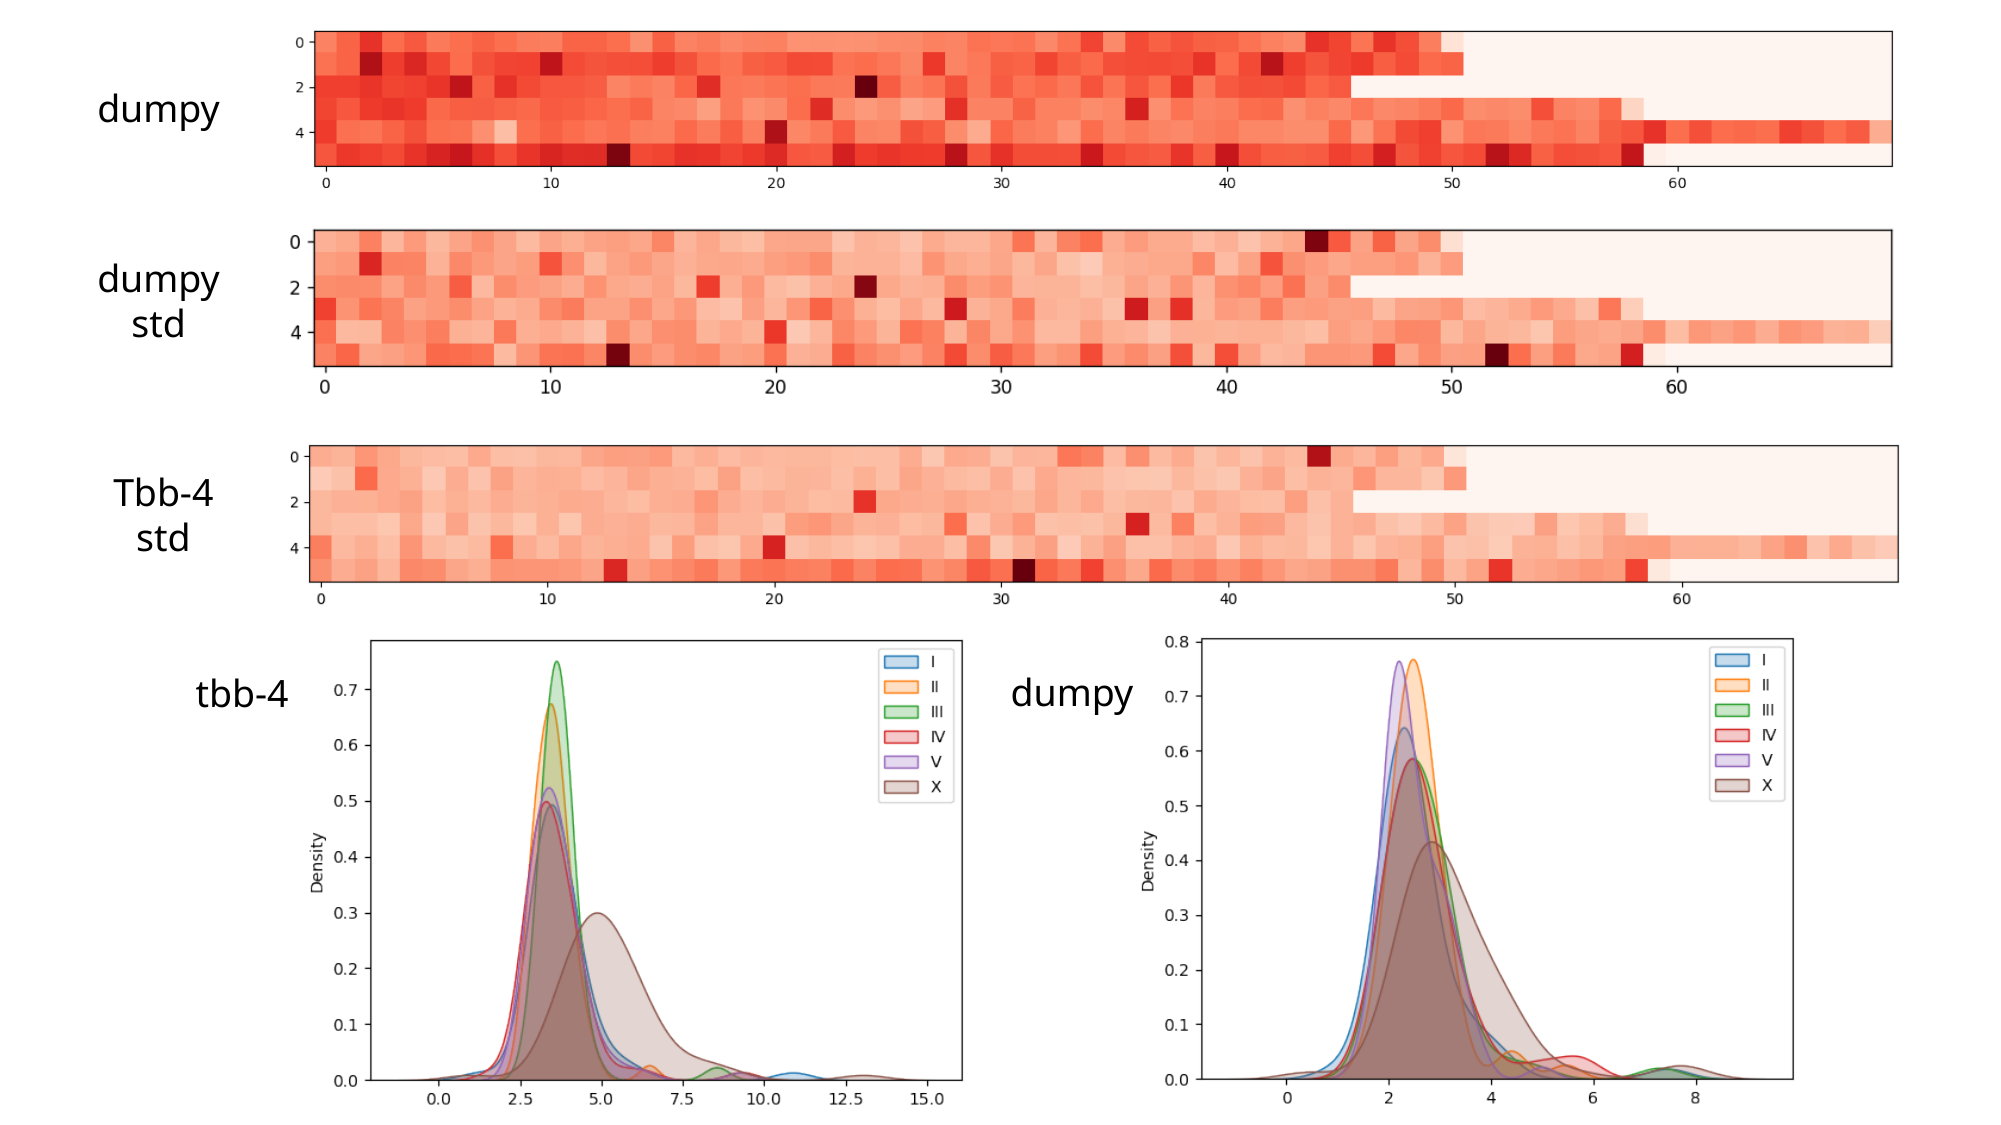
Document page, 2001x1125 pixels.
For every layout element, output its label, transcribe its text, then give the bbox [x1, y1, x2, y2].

picture [1106, 569, 1869, 1125]
text_box dumpy [1038, 661, 1106, 722]
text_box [81, 0, 1948, 616]
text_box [177, 571, 1038, 1125]
